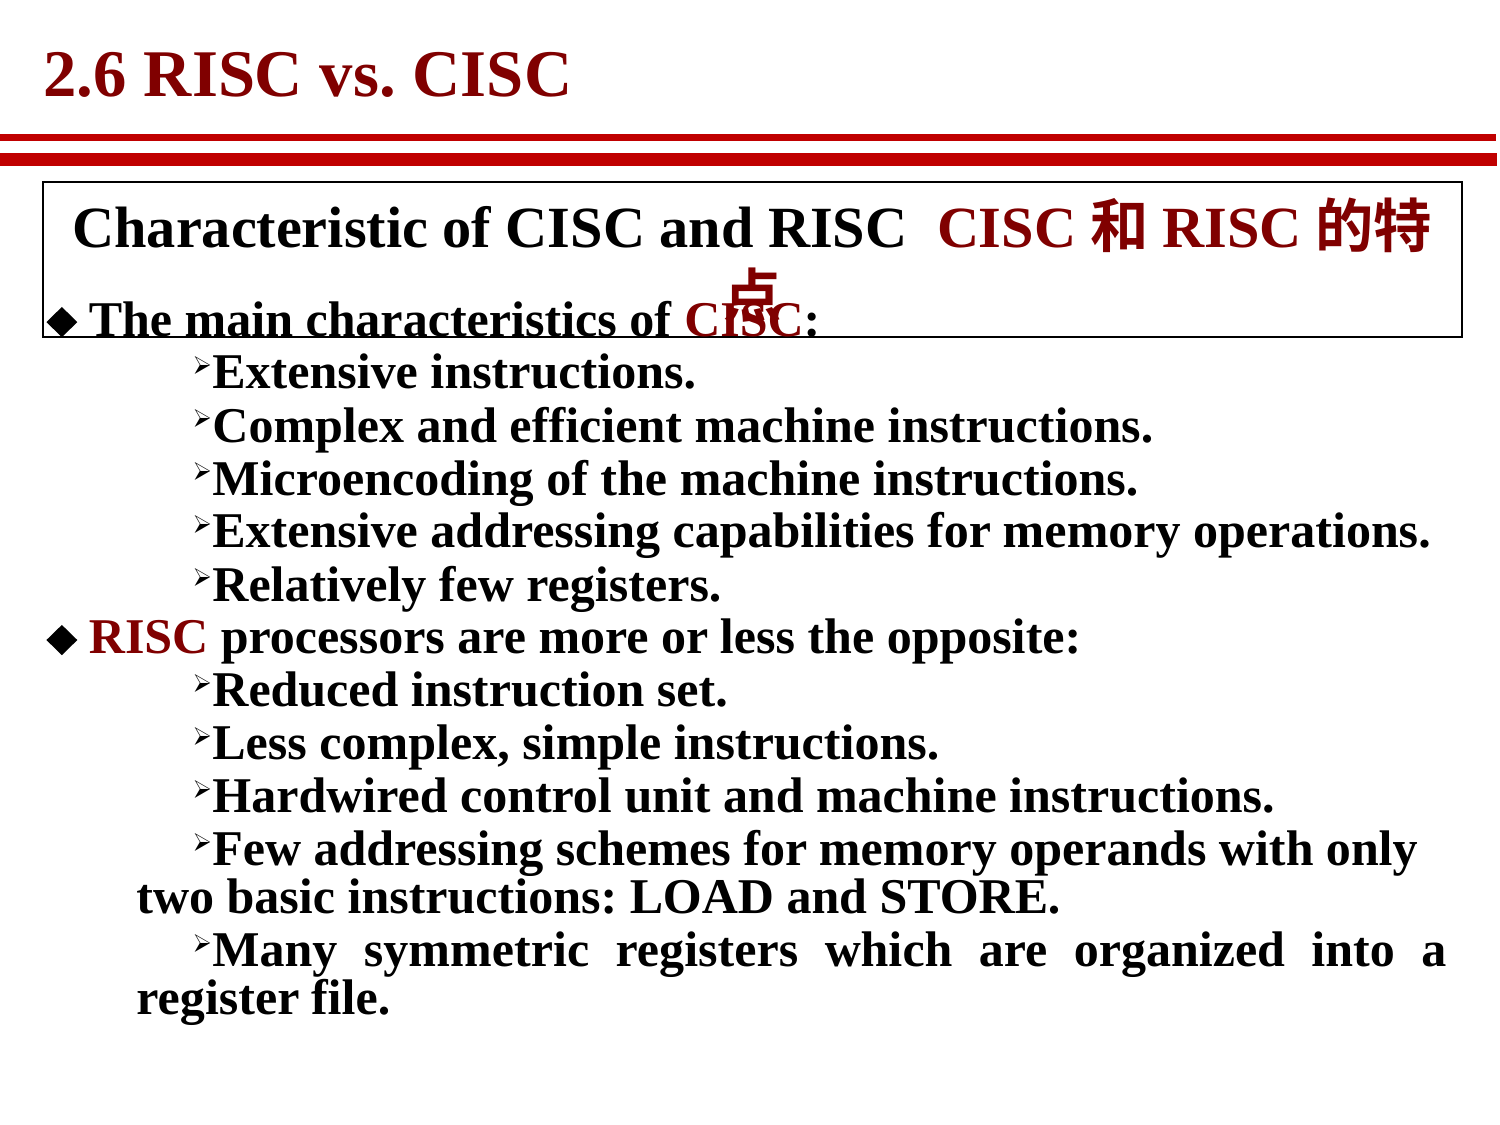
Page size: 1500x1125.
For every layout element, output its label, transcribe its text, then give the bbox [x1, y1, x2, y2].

text_box  The main characteristics of CISC: Extensive instructions. Complex and efficient machine instructions. Microencoding of the machine instructions. Extensive addressing capabilities for memory operations. Relatively few registers.  RISC processors are more or less the opposite: Reduced instruction set. Less complex, simple instructions. Hardwired control unit and machine instructions. Few addressing schemes for memory operands with only two basic instructions: LOAD and STORE. Many symmetric registers which are organized into a register file. [33, 290, 1463, 1032]
text_box Characteristic of CISC and RISC CISC和RISC的特点 [42, 181, 1463, 290]
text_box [0, 137, 1498, 160]
title 2.6 RISC vs. CISC [33, 36, 605, 116]
